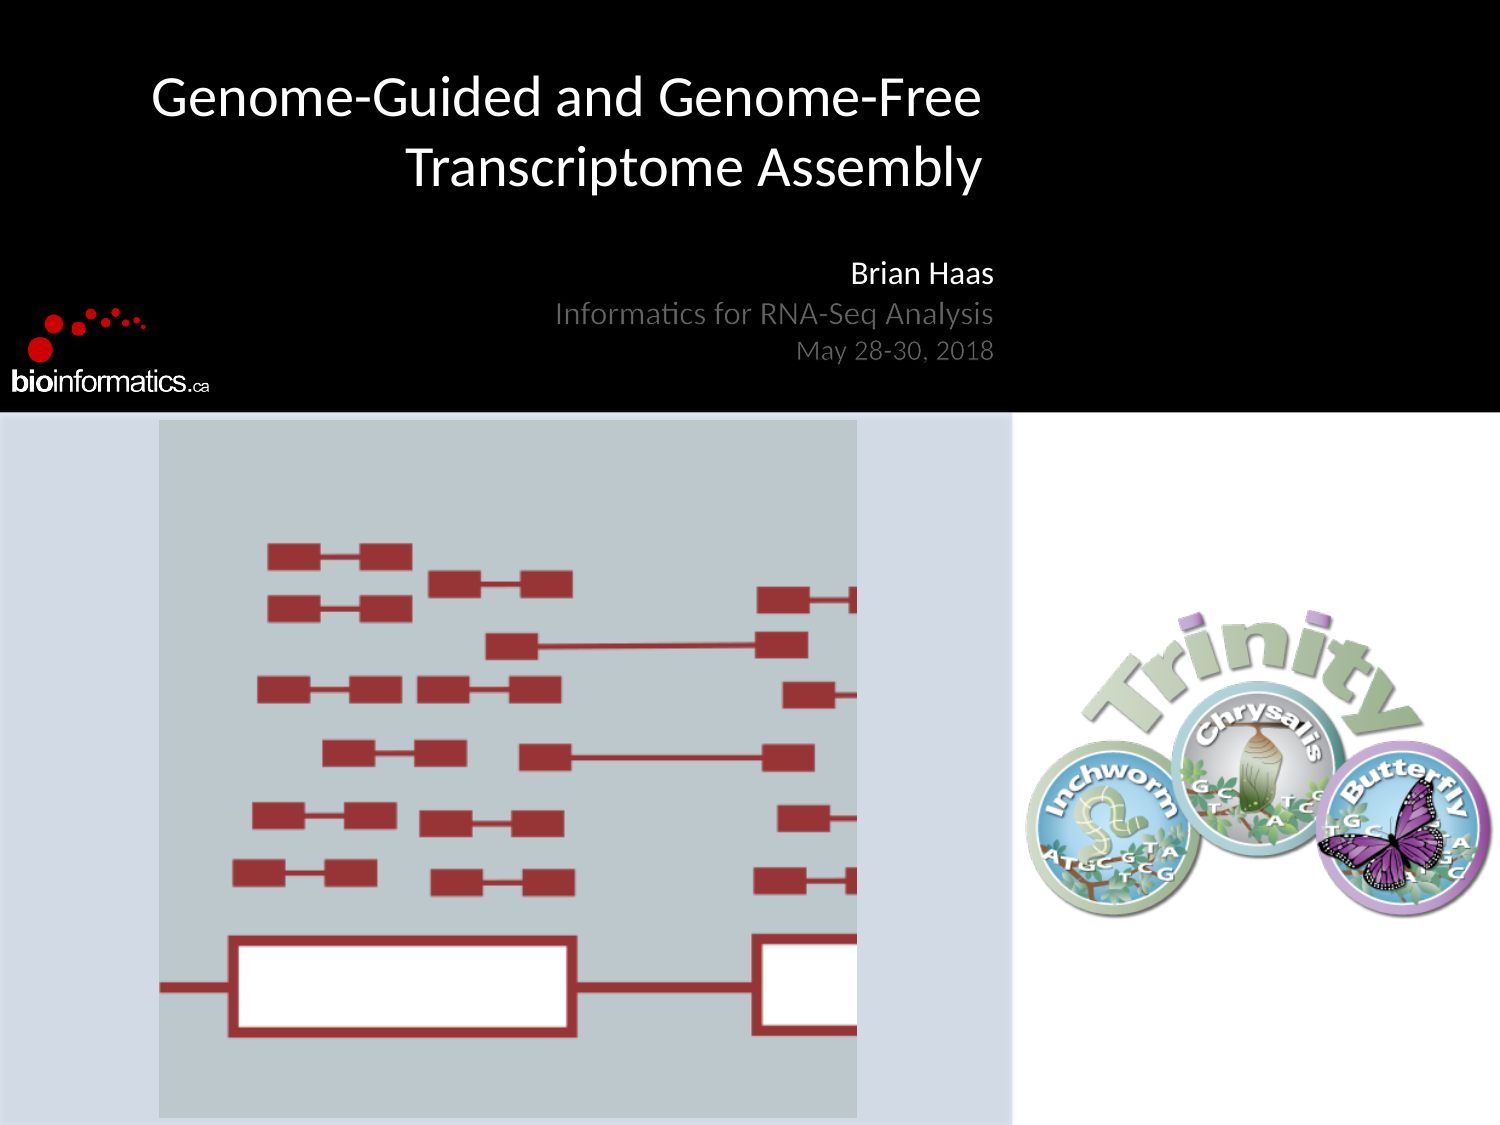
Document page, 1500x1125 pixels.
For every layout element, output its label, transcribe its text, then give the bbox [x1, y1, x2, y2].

picture [1021, 609, 1494, 922]
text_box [156, 423, 858, 1125]
text_box Genome-Guided and Genome-Free Transcriptome Assembly [9, 59, 998, 198]
text_box [0, 412, 1013, 1125]
picture [159, 420, 857, 1118]
text_box Brian Haas Informatics for RNA-Seq Analysis May 28-30, 2018 [159, 231, 1010, 386]
picture [12, 308, 209, 392]
